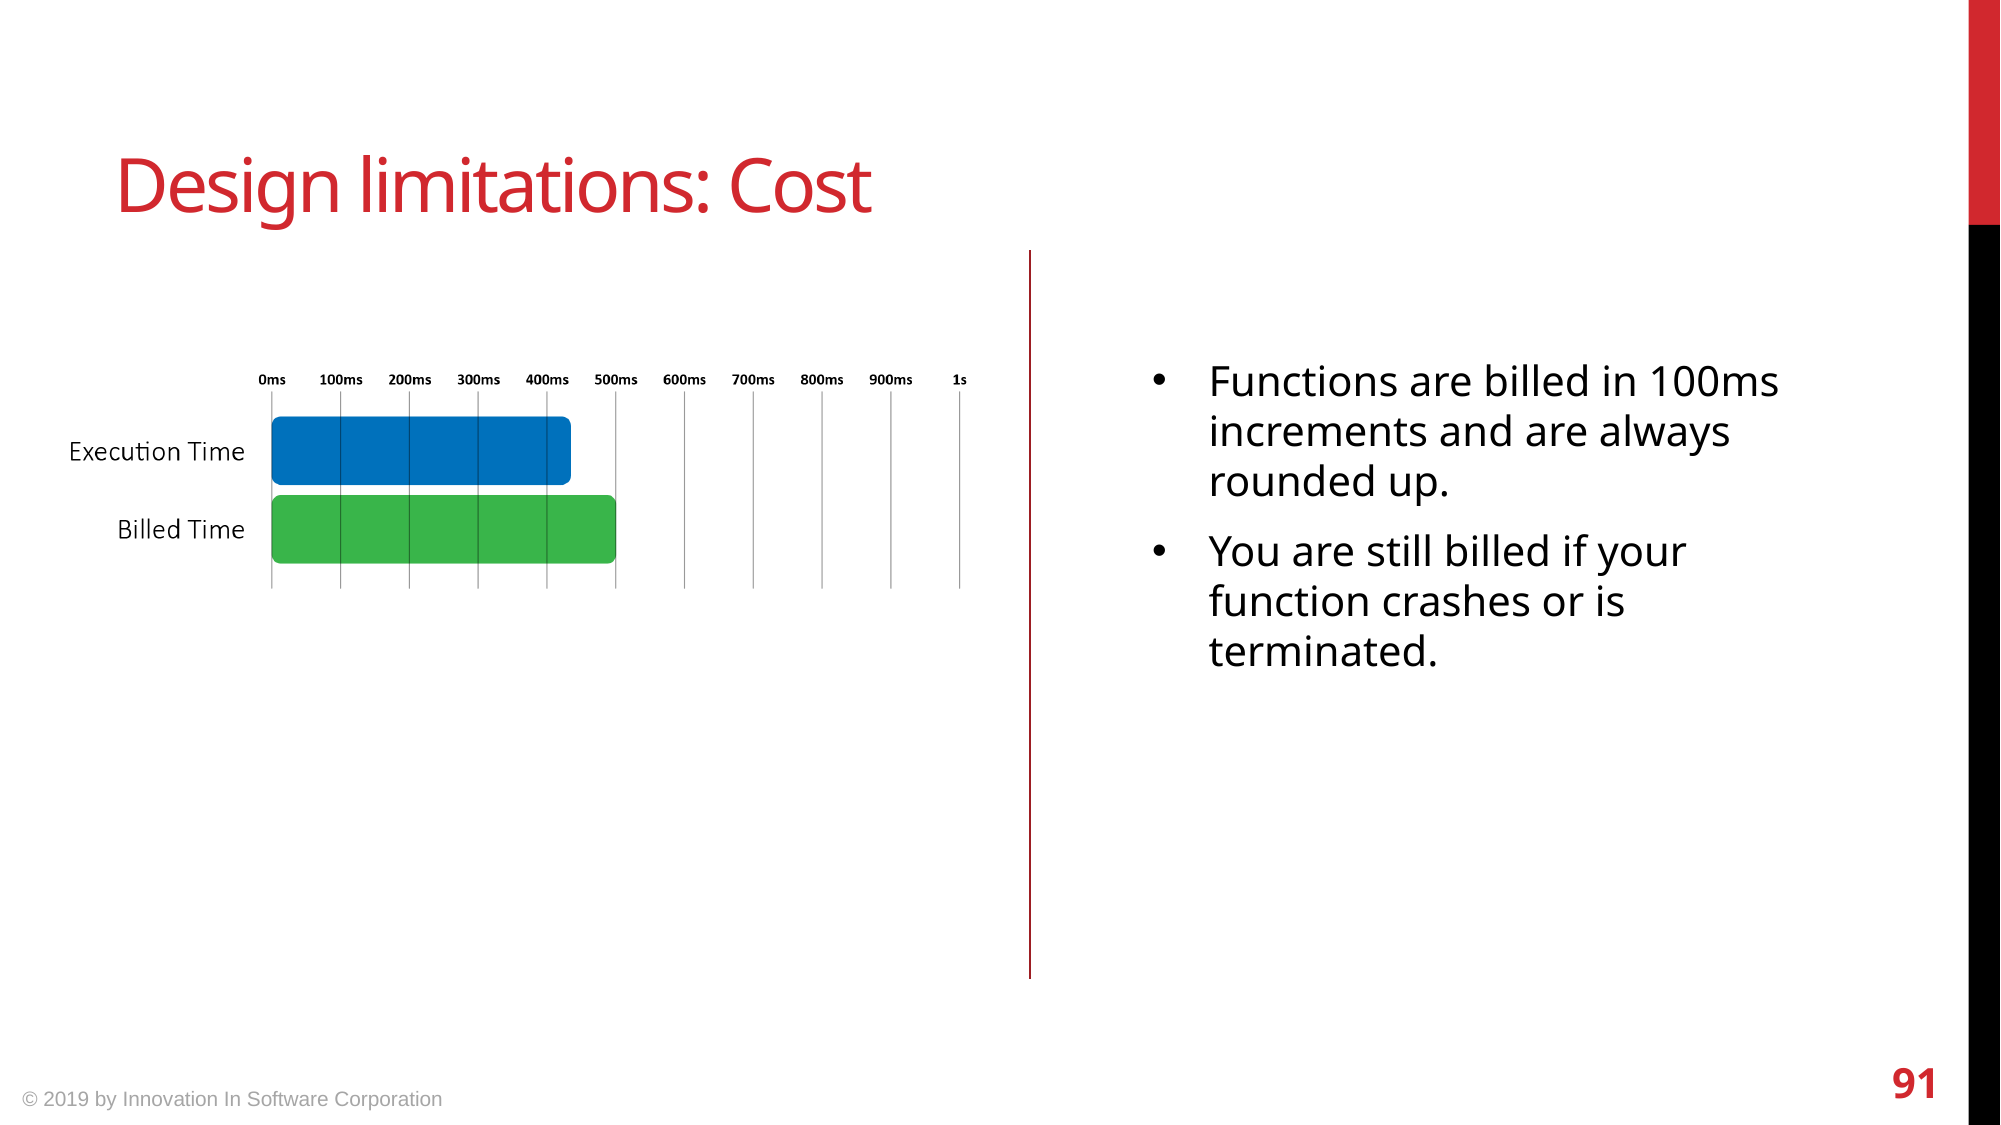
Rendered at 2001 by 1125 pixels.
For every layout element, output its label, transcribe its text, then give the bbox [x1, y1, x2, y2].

slide_number 91 [1739, 1045, 1956, 1125]
footer © 2019 by Innovation In Software Corporation [7, 1078, 758, 1125]
list Functions are billed in 100ms increments and are always rounded up. You are still billed if your function crashes or is terminated. [1137, 235, 1858, 990]
picture [54, 356, 985, 613]
title Design limitations: Cost [99, 25, 1786, 236]
